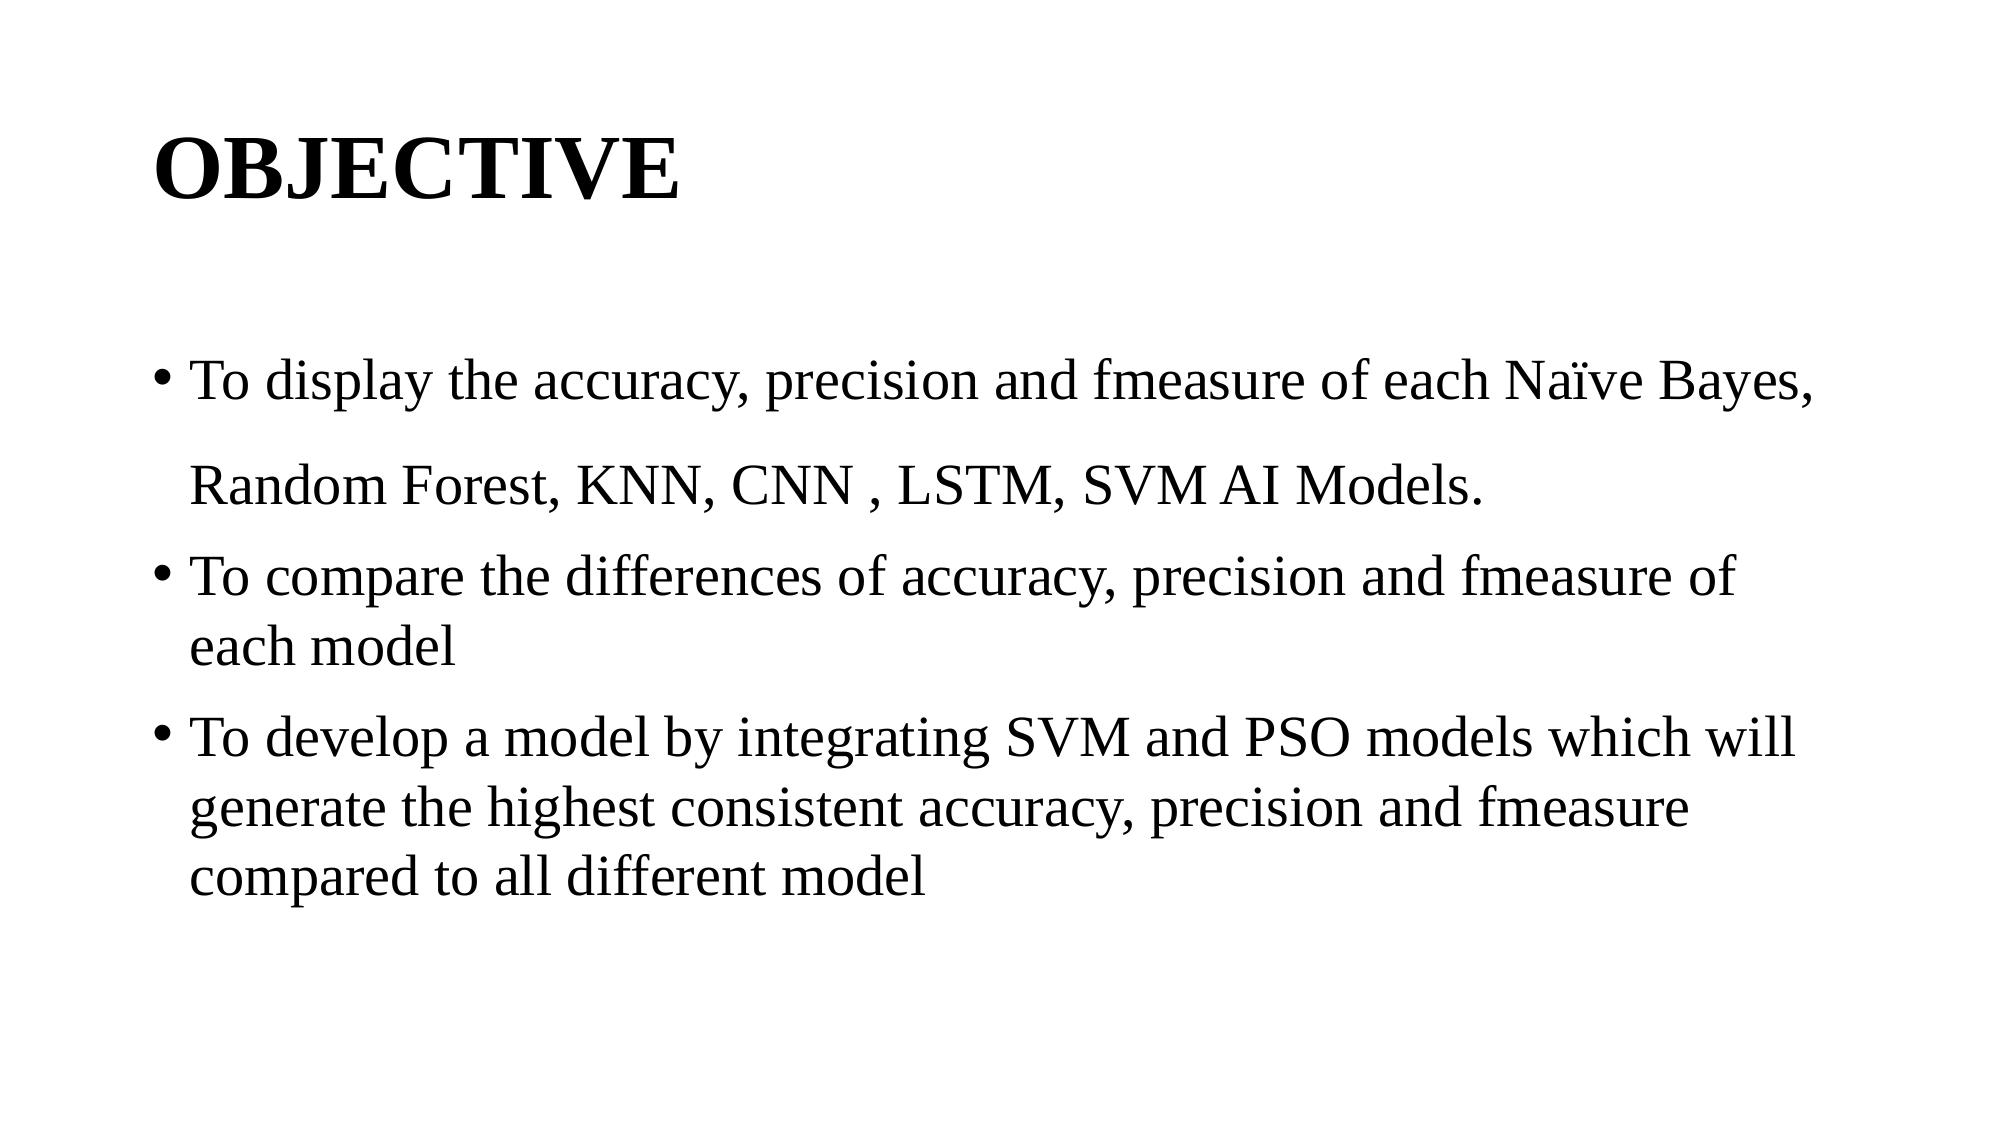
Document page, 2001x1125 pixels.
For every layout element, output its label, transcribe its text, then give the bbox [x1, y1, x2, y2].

title OBJECTIVE [137, 59, 1863, 278]
list To display the accuracy, precision and fmeasure of each Naïve Bayes, Random Forest, KNN, CNN , LSTM, SVM AI Models. To compare the differences of accuracy, precision and fmeasure of each model To develop a model by integrating SVM and PSO models which will generate the highest consistent accuracy, precision and fmeasure compared to all different model [137, 299, 1863, 1014]
